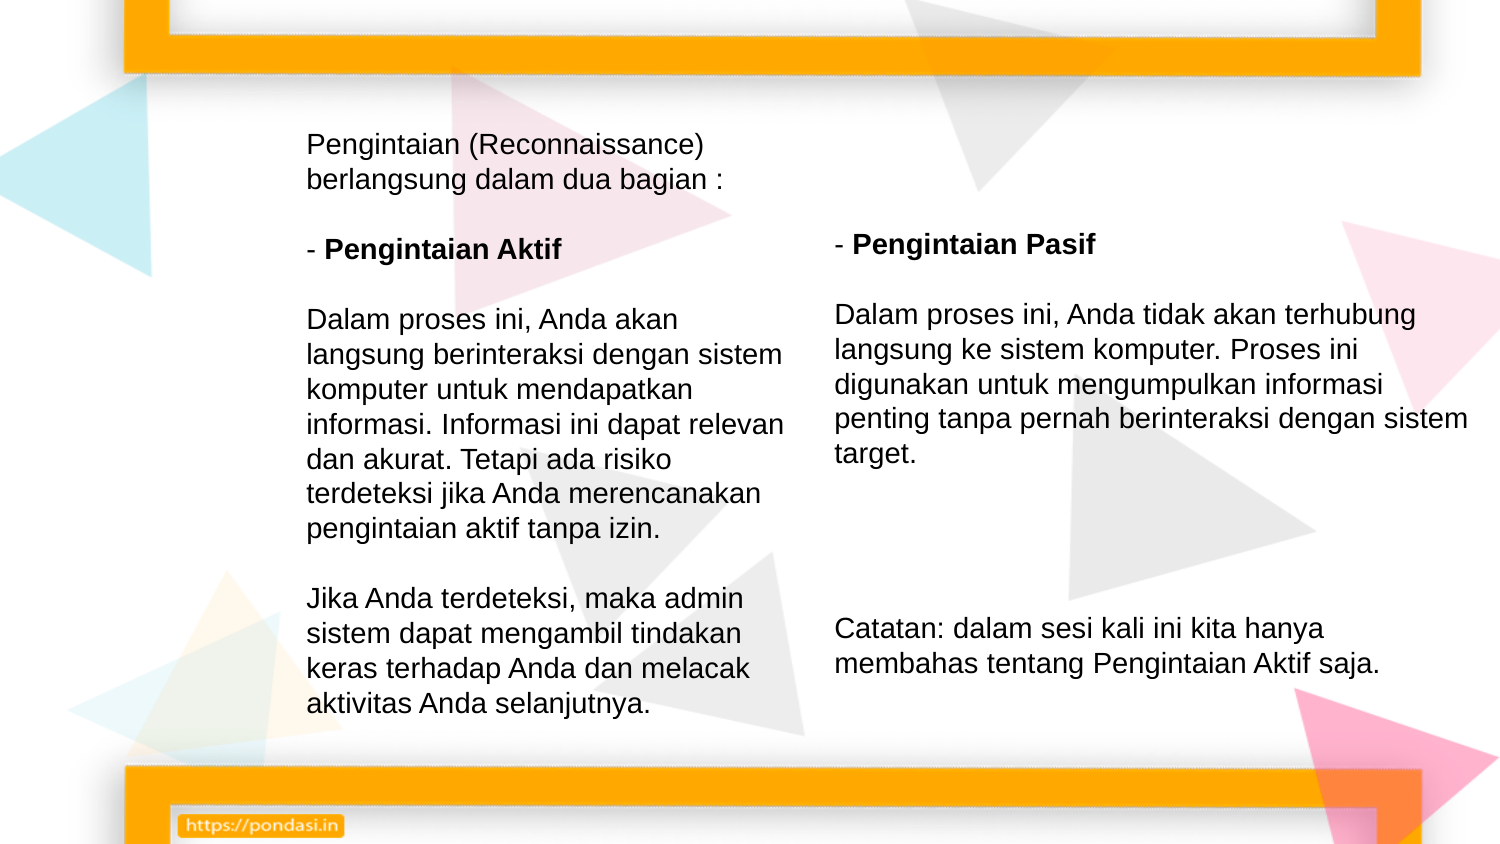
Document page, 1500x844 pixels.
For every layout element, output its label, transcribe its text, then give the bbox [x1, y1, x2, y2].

text_box - Pengintaian Pasif Dalam proses ini, Anda tidak akan terhubung langsung ke sistem komputer. Proses ini digunakan untuk mengumpulkan informasi penting tanpa pernah berinteraksi dengan sistem target. Catatan: dalam sesi kali ini kita hanya membahas tentang Pengintaian Aktif saja. [819, 210, 1488, 289]
picture [0, 0, 1500, 844]
text_box Pengintaian (Reconnaissance) berlangsung dalam dua bagian : - Pengintaian Aktif Dalam proses ini, Anda akan langsung berinteraksi dengan sistem komputer untuk mendapatkan informasi. Informasi ini dapat relevan dan akurat. Tetapi ada risiko terdeteksi jika Anda merencanakan pengintaian aktif tanpa izin. Jika Anda terdeteksi, maka admin sistem dapat mengambil tindakan keras terhadap Anda dan melacak aktivitas Anda selanjutnya. [291, 110, 820, 189]
